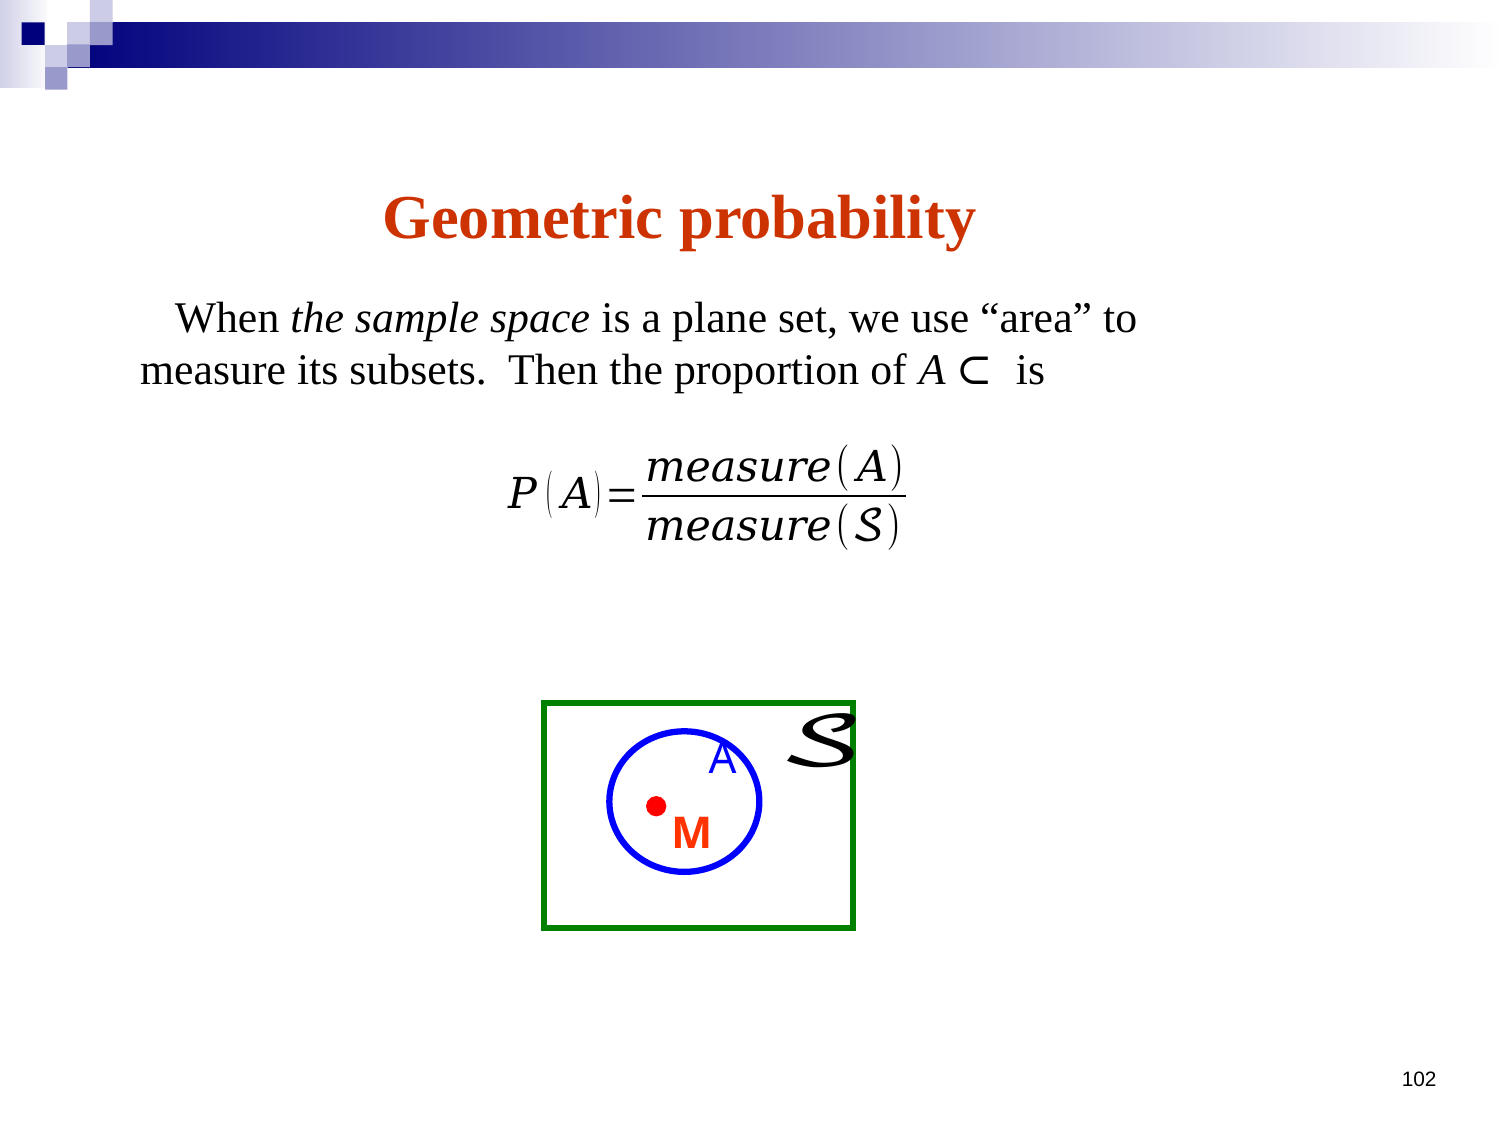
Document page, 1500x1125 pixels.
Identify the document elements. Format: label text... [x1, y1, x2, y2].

slide_number 102 [1384, 1019, 1452, 1099]
text_box Geometric probability [271, 168, 1088, 259]
text_box A [693, 721, 751, 790]
text_box M [656, 796, 704, 865]
text_box [609, 731, 760, 872]
text_box [543, 703, 854, 928]
text_box [646, 796, 656, 816]
